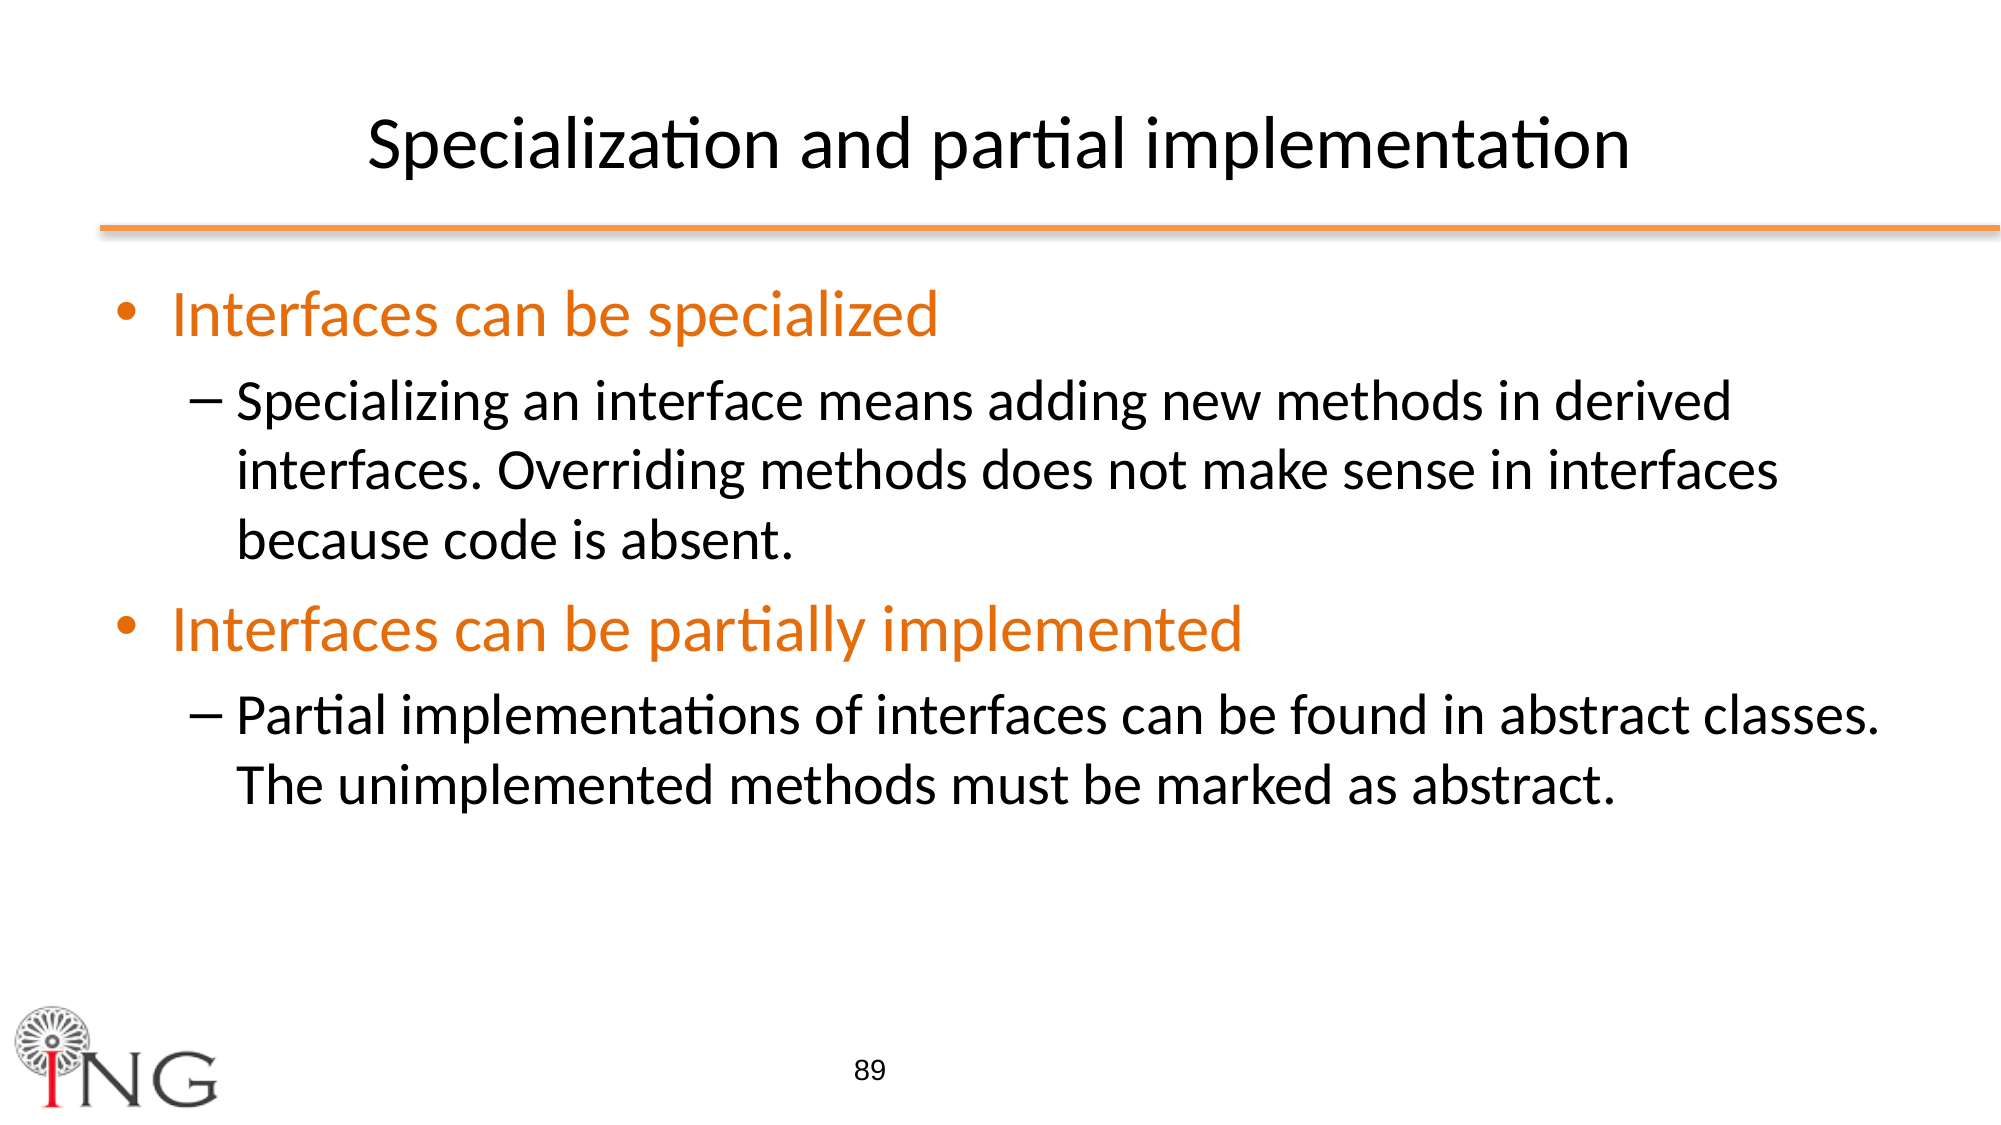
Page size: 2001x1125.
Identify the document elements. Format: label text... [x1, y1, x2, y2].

list Interfaces can be specialized Specializing an interface means adding new methods in derived interfaces. Overriding methods does not make sense in interfaces because code is absent. Interfaces can be partially implemented Partial implementations of interfaces can be found in abstract classes. The unimplemented methods must be marked as abstract. [99, 262, 1900, 1005]
slide_number 89 [839, 1043, 1900, 1104]
picture [0, 987, 244, 1125]
title Specialization and partial implementation [99, 45, 1900, 233]
